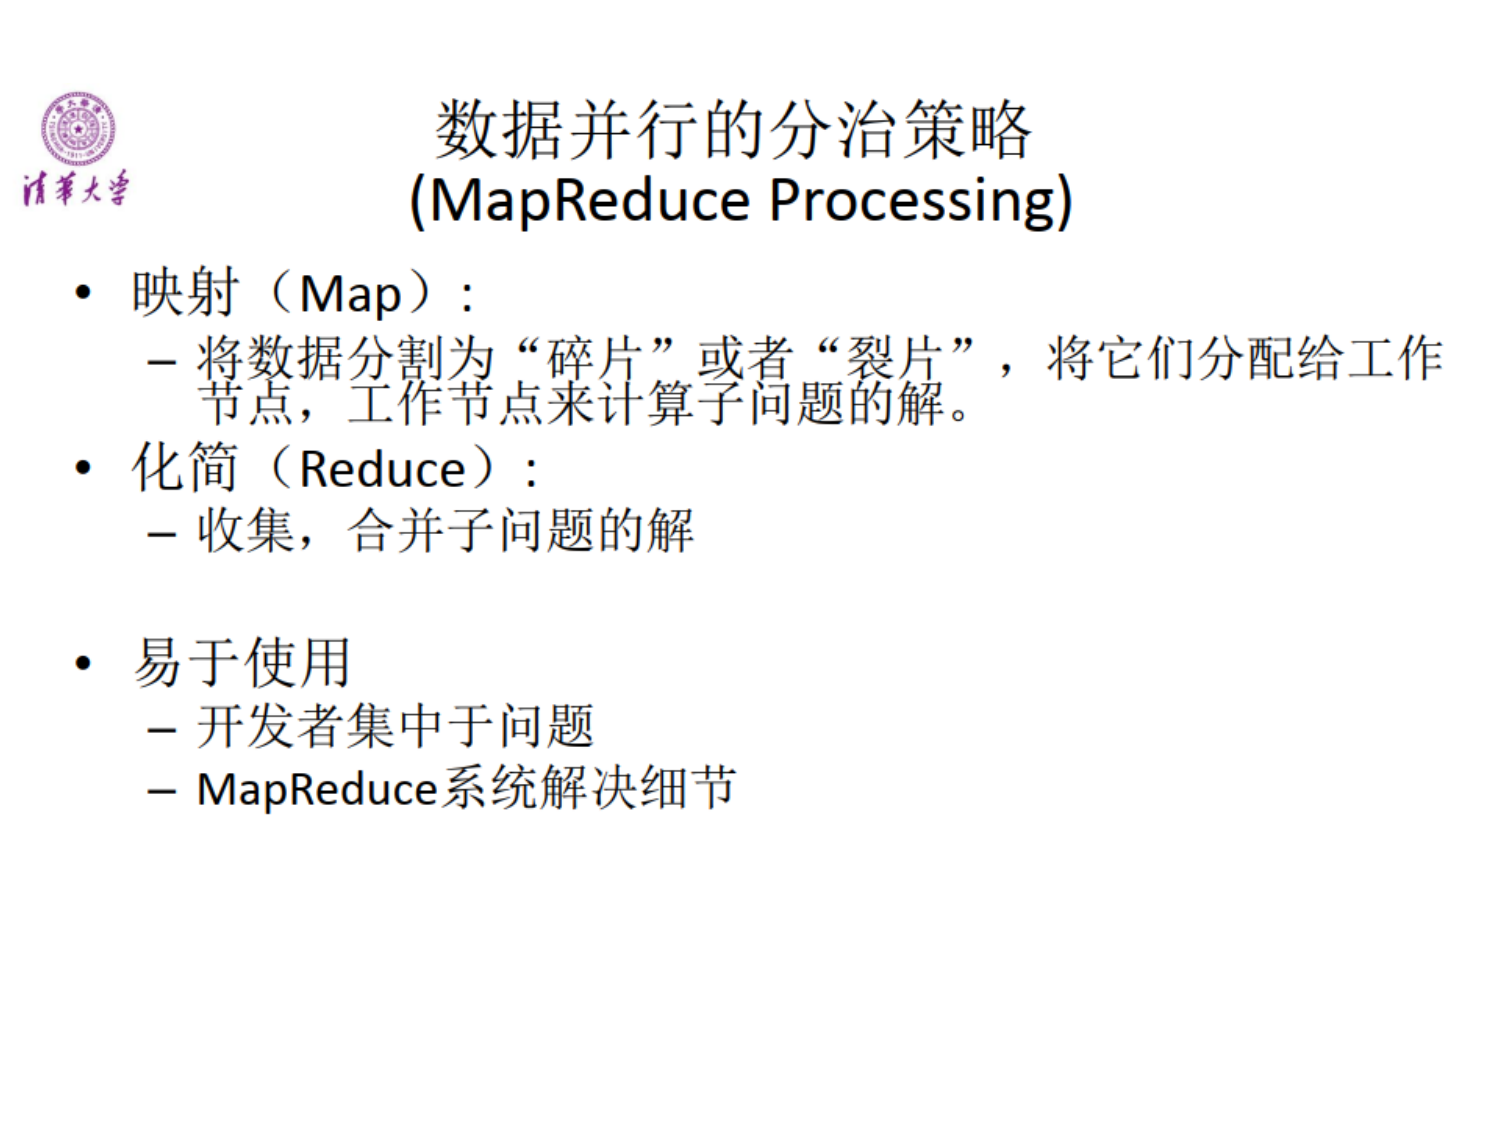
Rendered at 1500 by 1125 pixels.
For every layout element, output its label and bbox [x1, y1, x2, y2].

picture [4, 83, 1467, 819]
